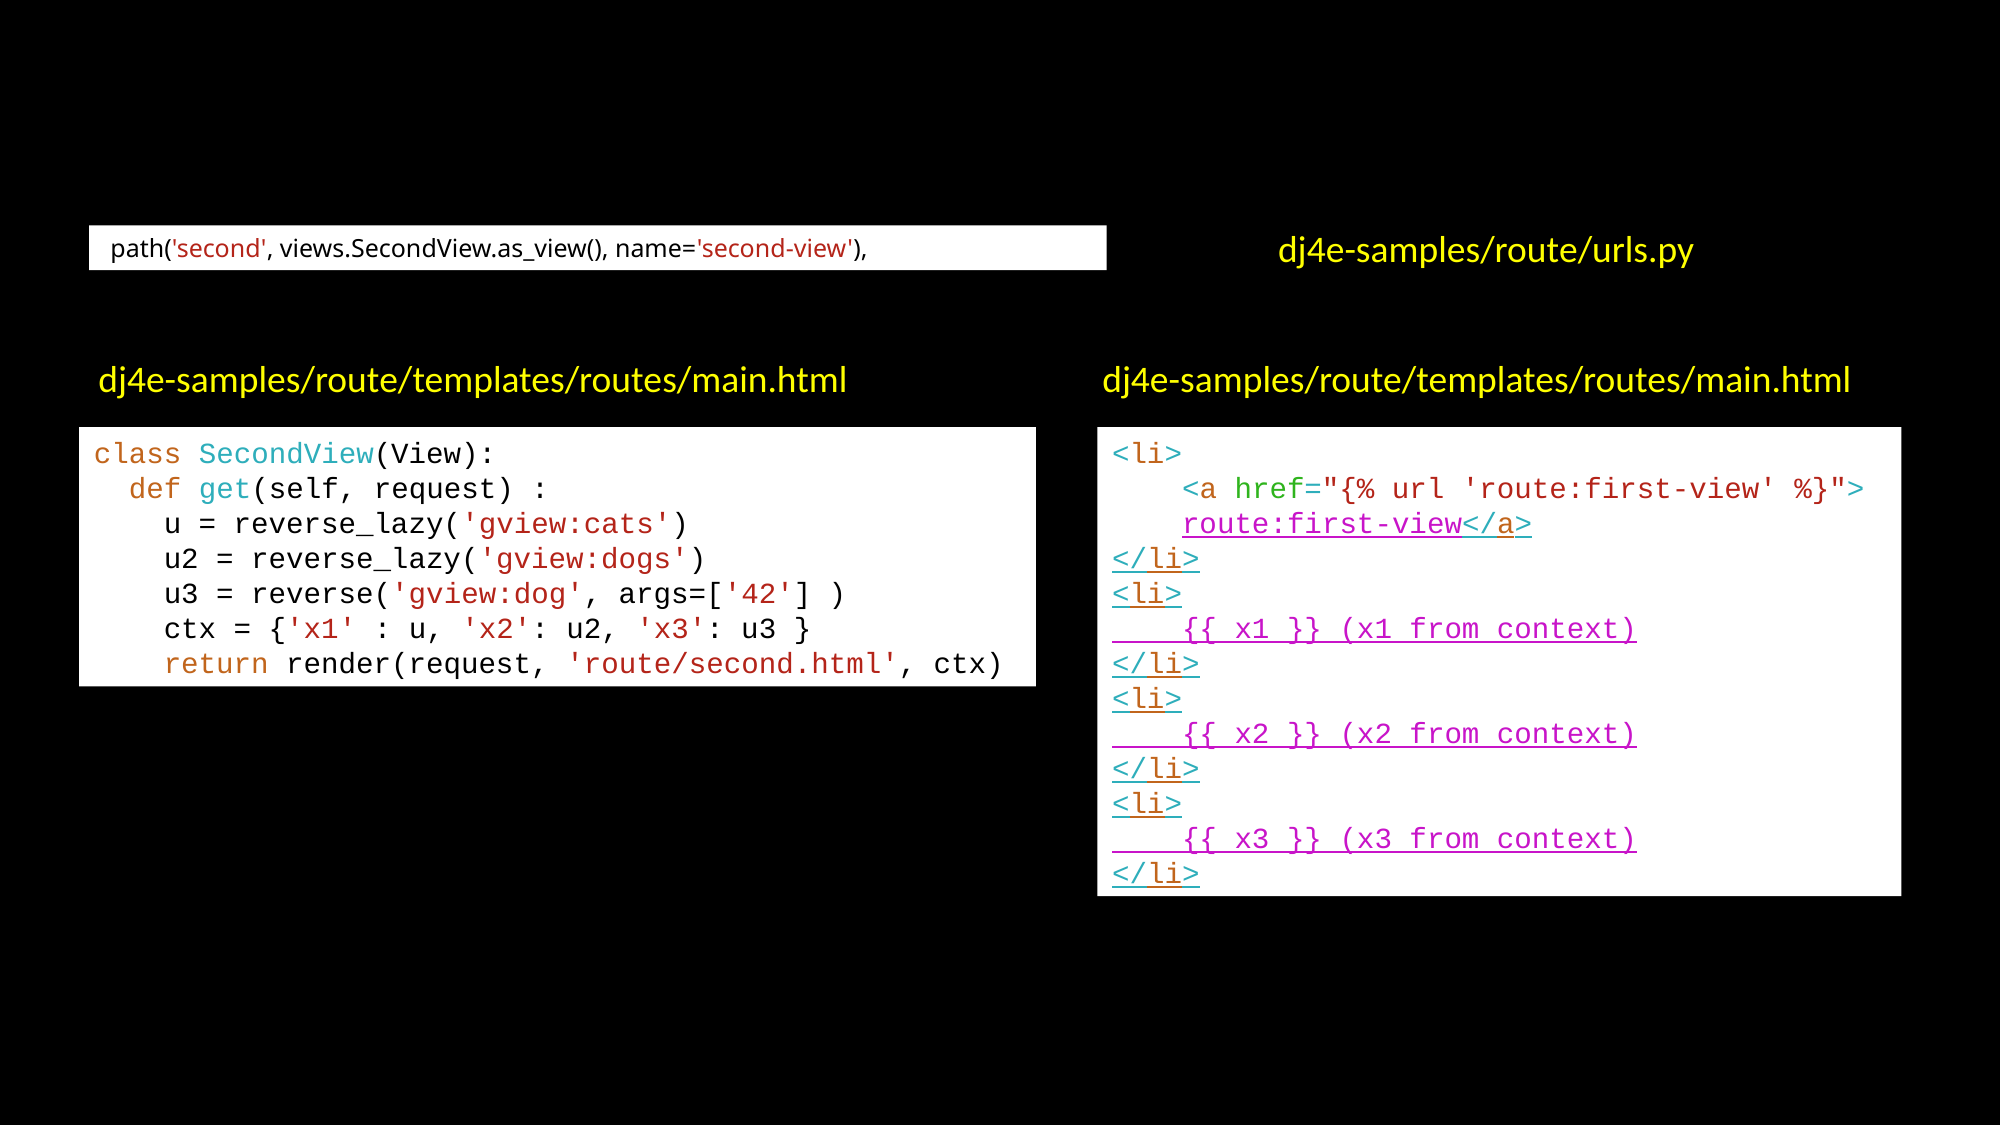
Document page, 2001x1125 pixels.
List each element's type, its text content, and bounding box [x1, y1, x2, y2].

text_box dj4e-samples/route/templates/routes/main.html [1087, 348, 1868, 408]
text_box class SecondView(View): def get(self, request) : u = reverse_lazy('gview:cats') u2 = reverse_lazy('gview:dogs') u3 = reverse('gview:dog', args=['42'] ) ctx = {'x1' : u, 'x2': u2, 'x3': u3 } return render(request, 'route/second.html', ctx) [79, 427, 1036, 687]
text_box dj4e-samples/route/templates/routes/main.html [83, 348, 863, 408]
text_box path('second', views.SecondView.as_view(), name='second-view'), [89, 225, 1107, 271]
text_box <li> <a href="{% url 'route:first-view' %}"> route:first-view</a> </li> <li> {{ x1 }} (x1 from context) </li> <li> {{ x2 }} (x2 from context) </li> <li> {{ x3 }} (x3 from context) </li> [1097, 427, 1902, 897]
text_box dj4e-samples/route/urls.py [1263, 217, 1710, 278]
